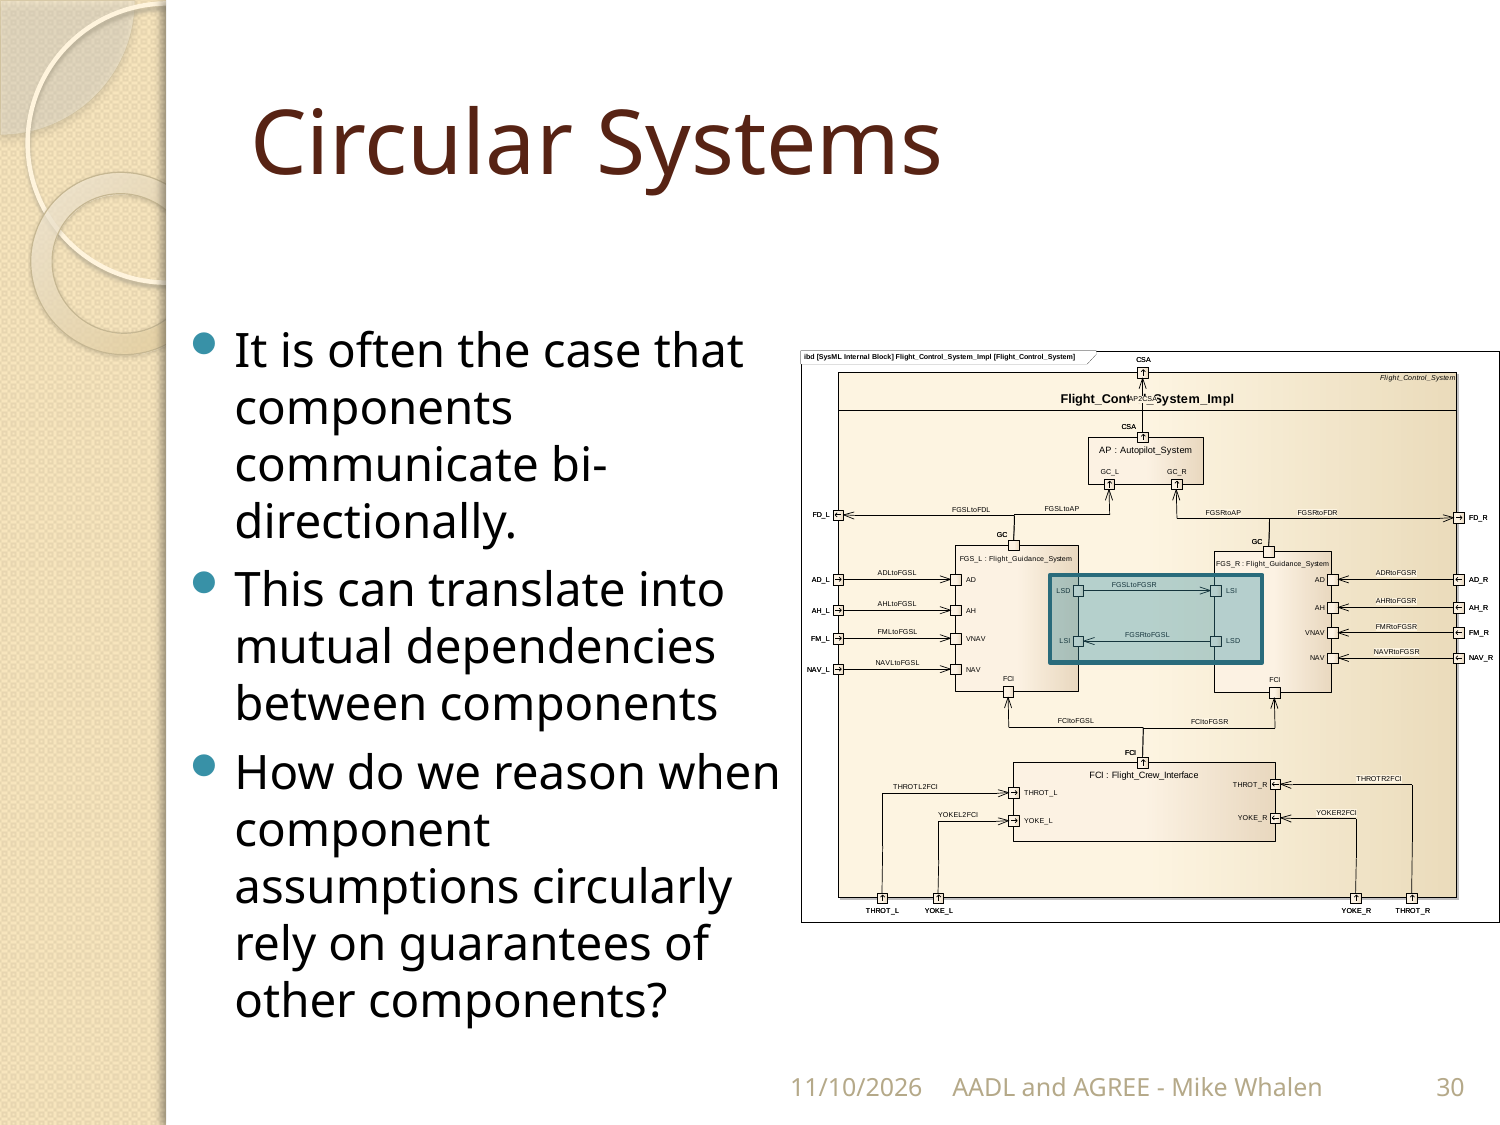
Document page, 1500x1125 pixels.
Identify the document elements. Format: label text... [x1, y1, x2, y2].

footer AADL and AGREE - Mike Whalen [937, 1034, 1413, 1113]
picture [799, 349, 1500, 924]
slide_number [587, 1034, 937, 1113]
title Circular Systems [235, 45, 1466, 233]
slide_number 30 [1413, 1034, 1488, 1113]
list It is often the case that components communicate bi-directionally. This can translate into mutual dependencies between components How do we reason when component assumptions circularly rely on guarantees of other components? [162, 312, 800, 1038]
